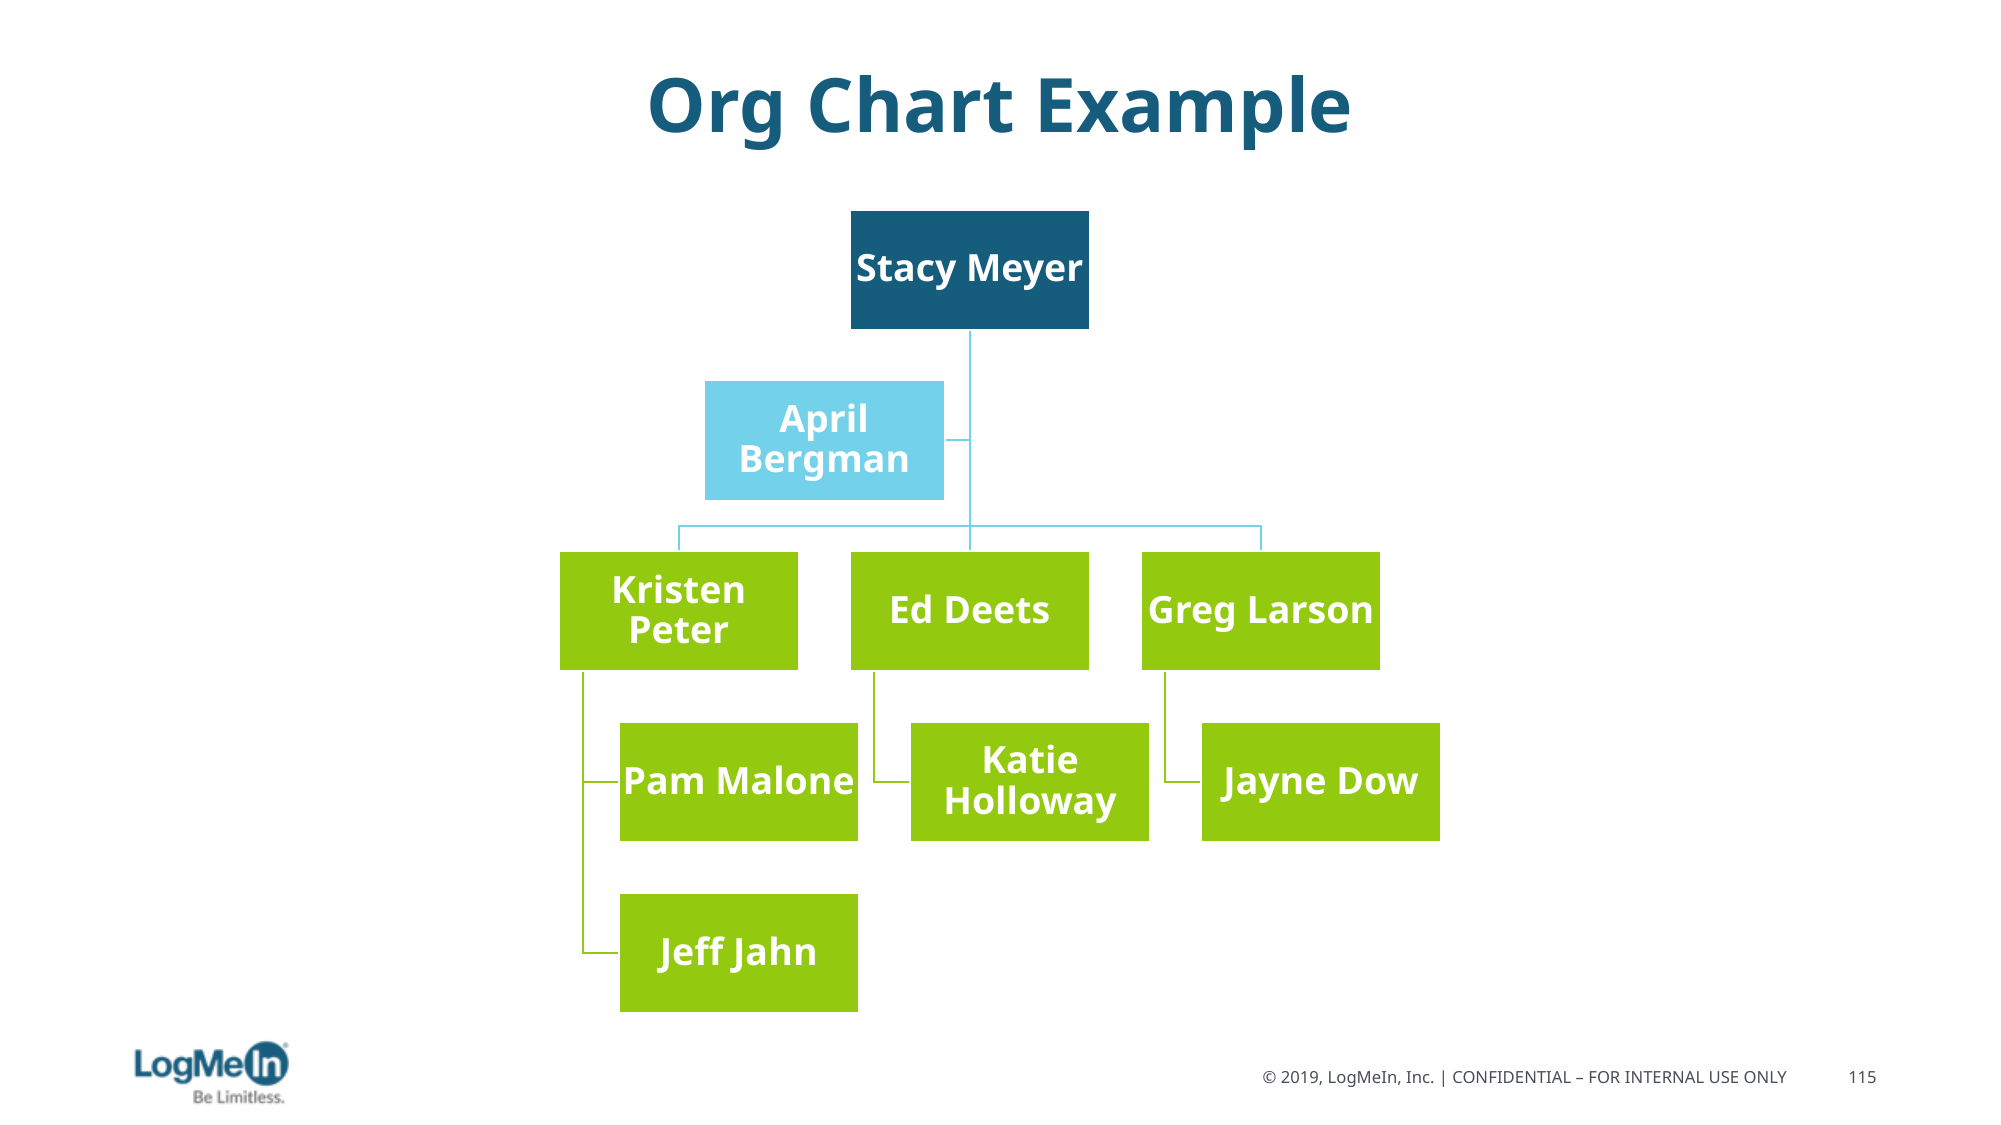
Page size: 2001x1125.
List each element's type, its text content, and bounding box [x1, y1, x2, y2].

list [137, 209, 1863, 1014]
title Org Chart Example [137, 59, 1863, 209]
picture [125, 1037, 300, 1108]
